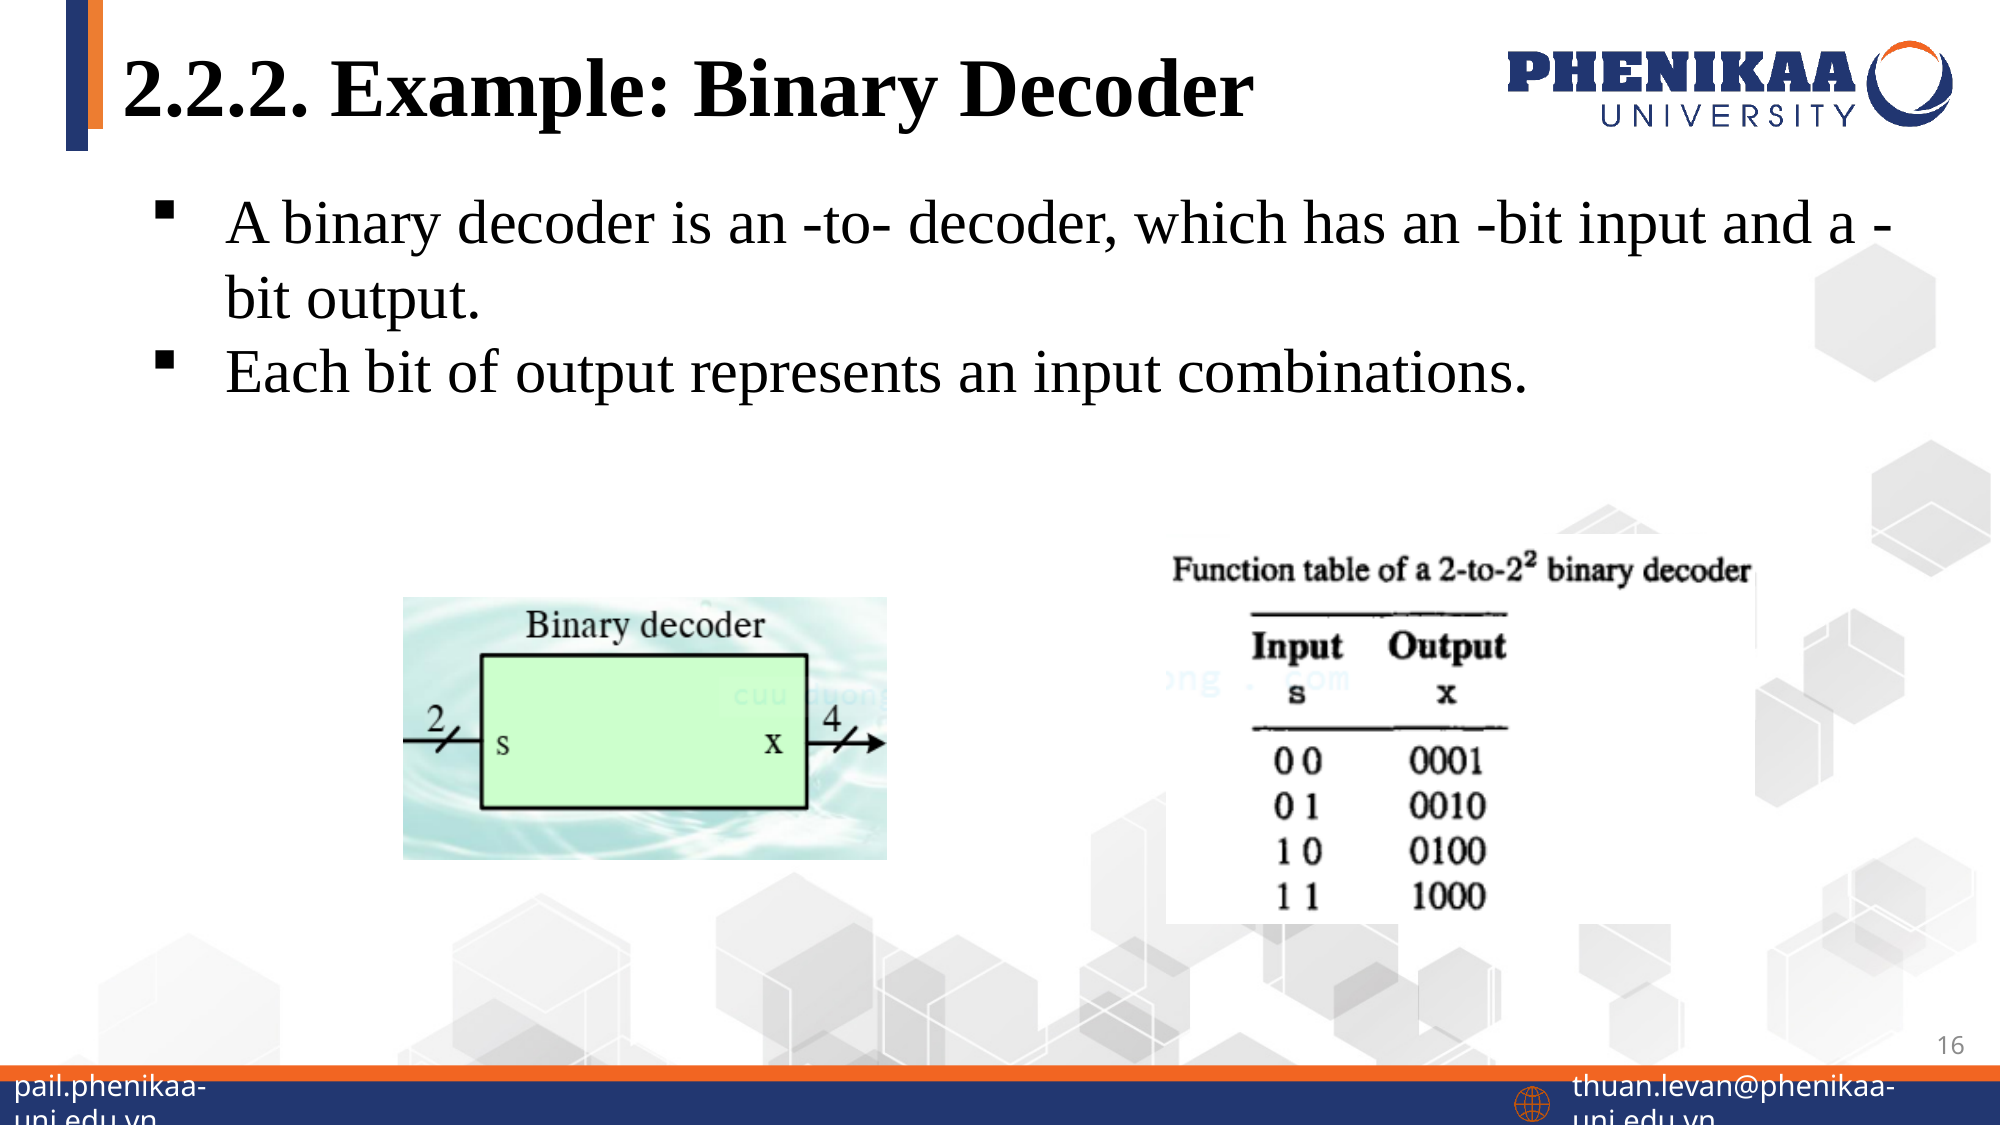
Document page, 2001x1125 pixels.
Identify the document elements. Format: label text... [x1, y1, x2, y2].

title 2.2.2. Example: Binary Decoder [107, 37, 1948, 128]
slide_number 16 [1529, 1016, 1980, 1077]
picture [0, 0, 2000, 1065]
